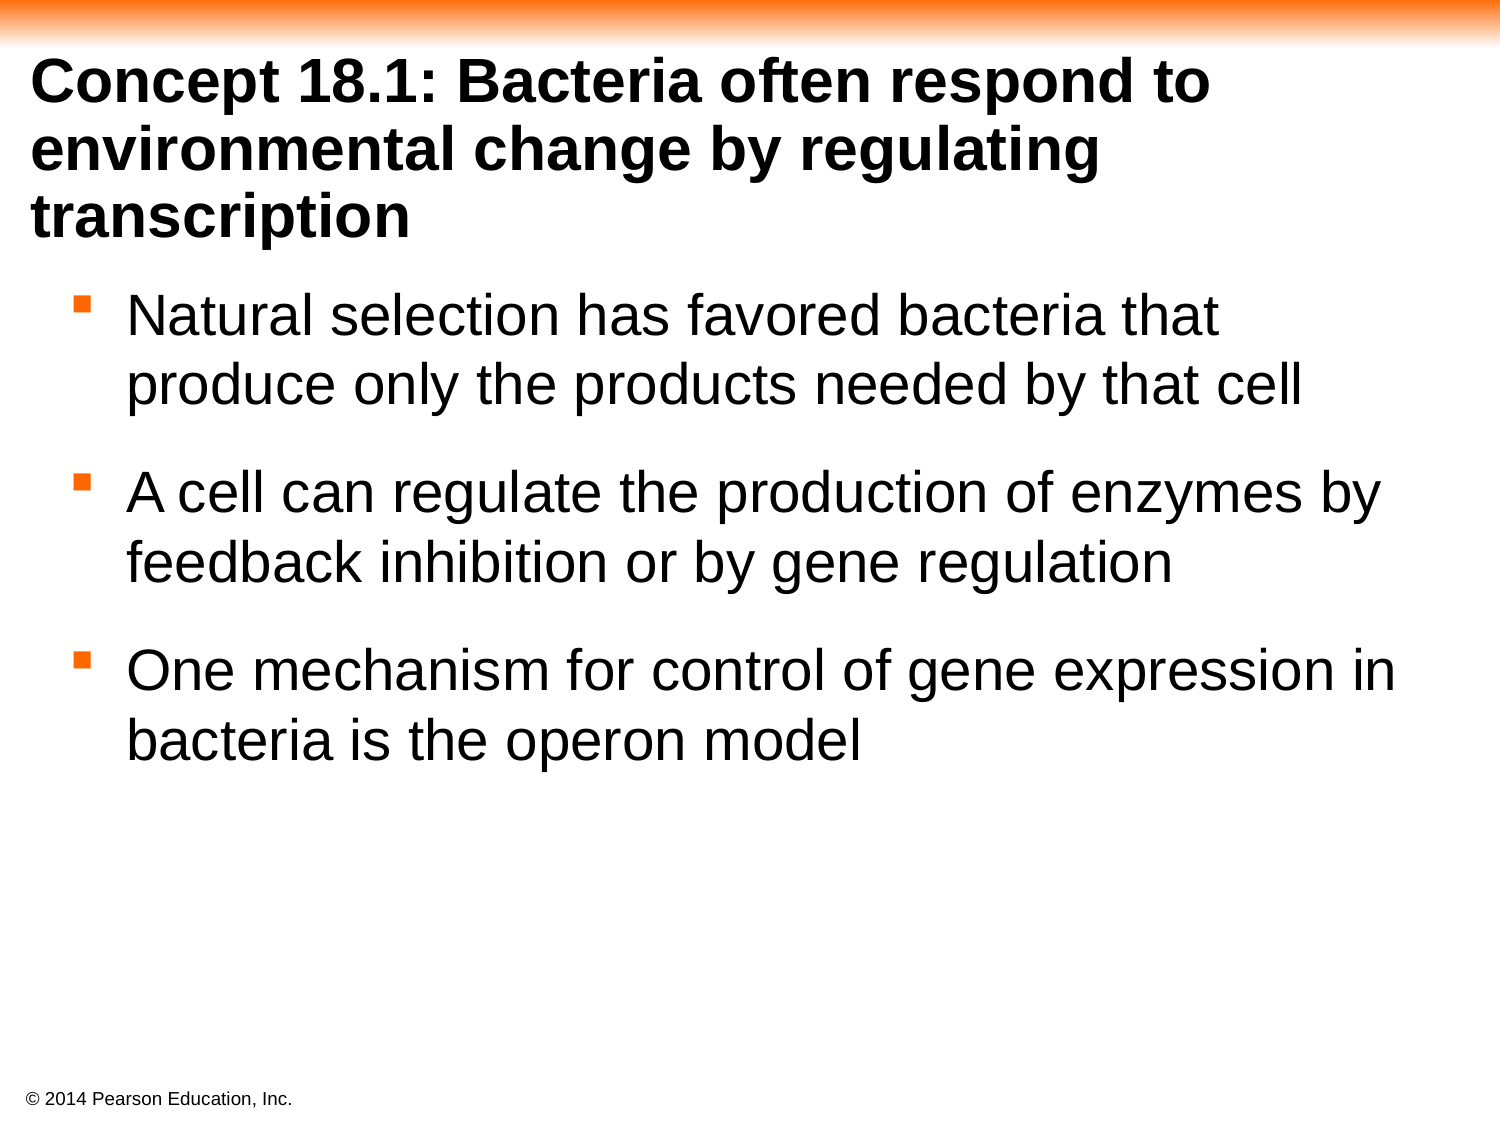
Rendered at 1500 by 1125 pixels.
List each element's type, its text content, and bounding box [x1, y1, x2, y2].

title Concept 18.1: Bacteria often respond to environmental change by regulating transcription [29, 49, 1470, 184]
list Natural selection has favored bacteria that produce only the products needed by that cell A cell can regulate the production of enzymes by feedback inhibition or by gene regulation One mechanism for control of gene expression in bacteria is the operon model [69, 276, 1464, 1042]
